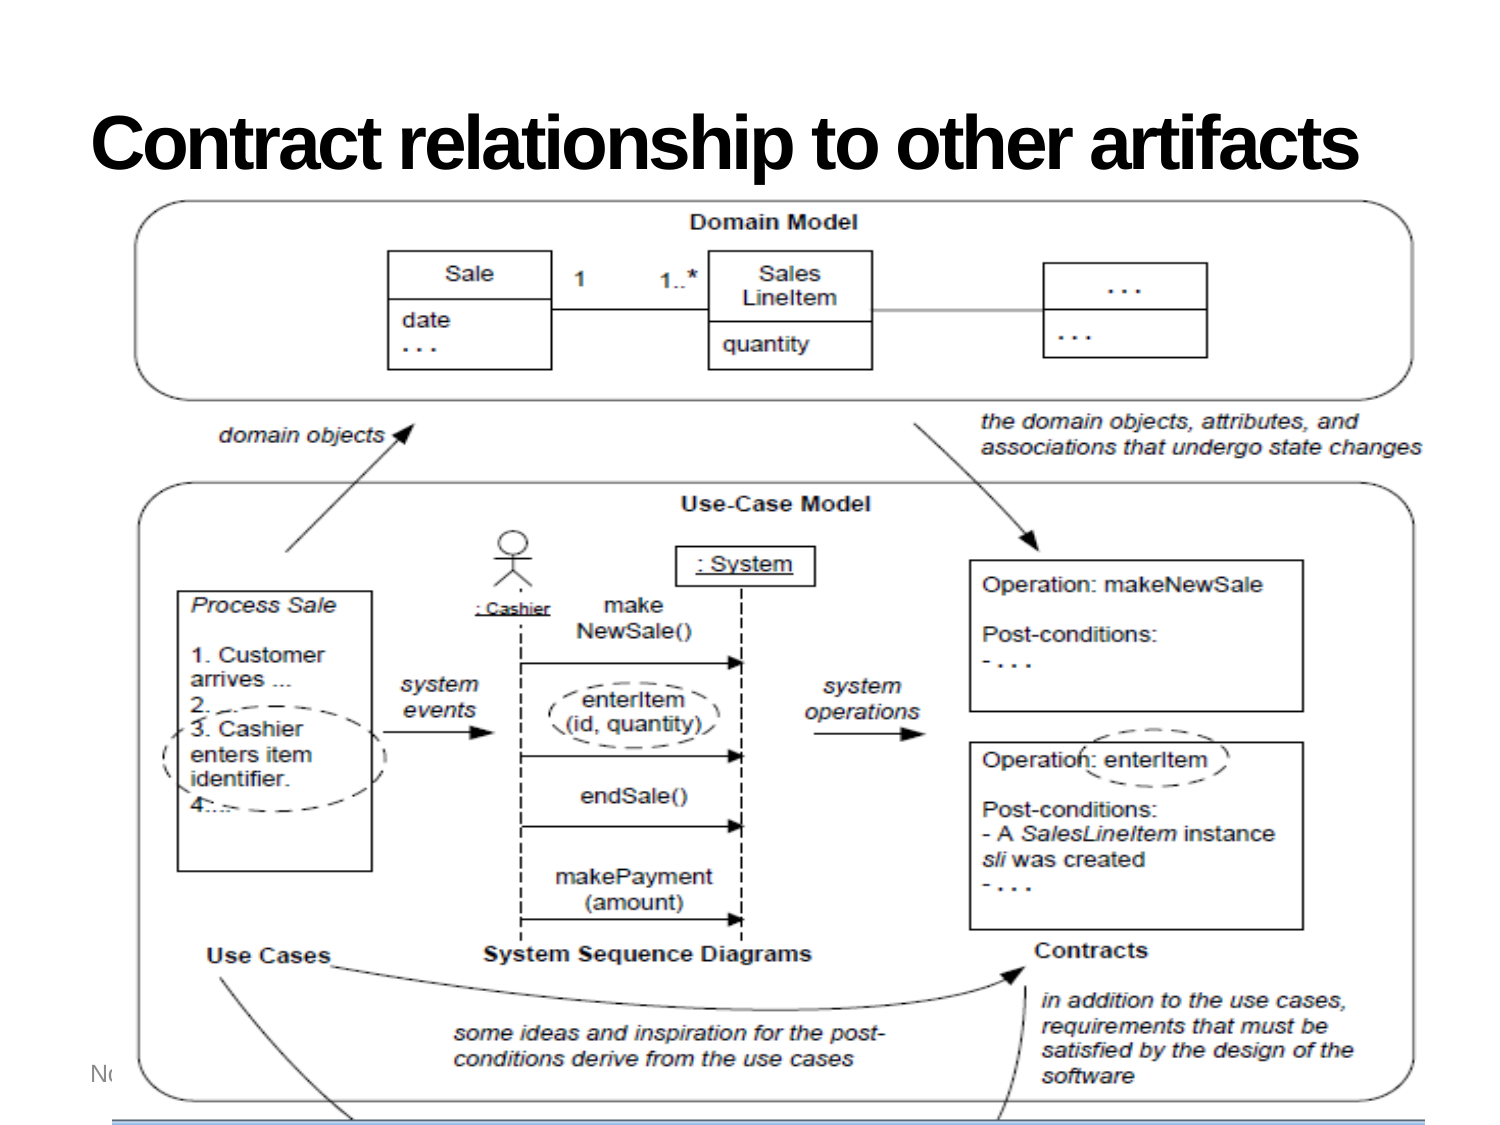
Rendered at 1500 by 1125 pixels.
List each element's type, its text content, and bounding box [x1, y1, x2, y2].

title Contract relationship to other artifacts [75, 45, 1425, 233]
slide_number 15-Oct-22 [75, 1042, 107, 1103]
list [112, 199, 1426, 1125]
